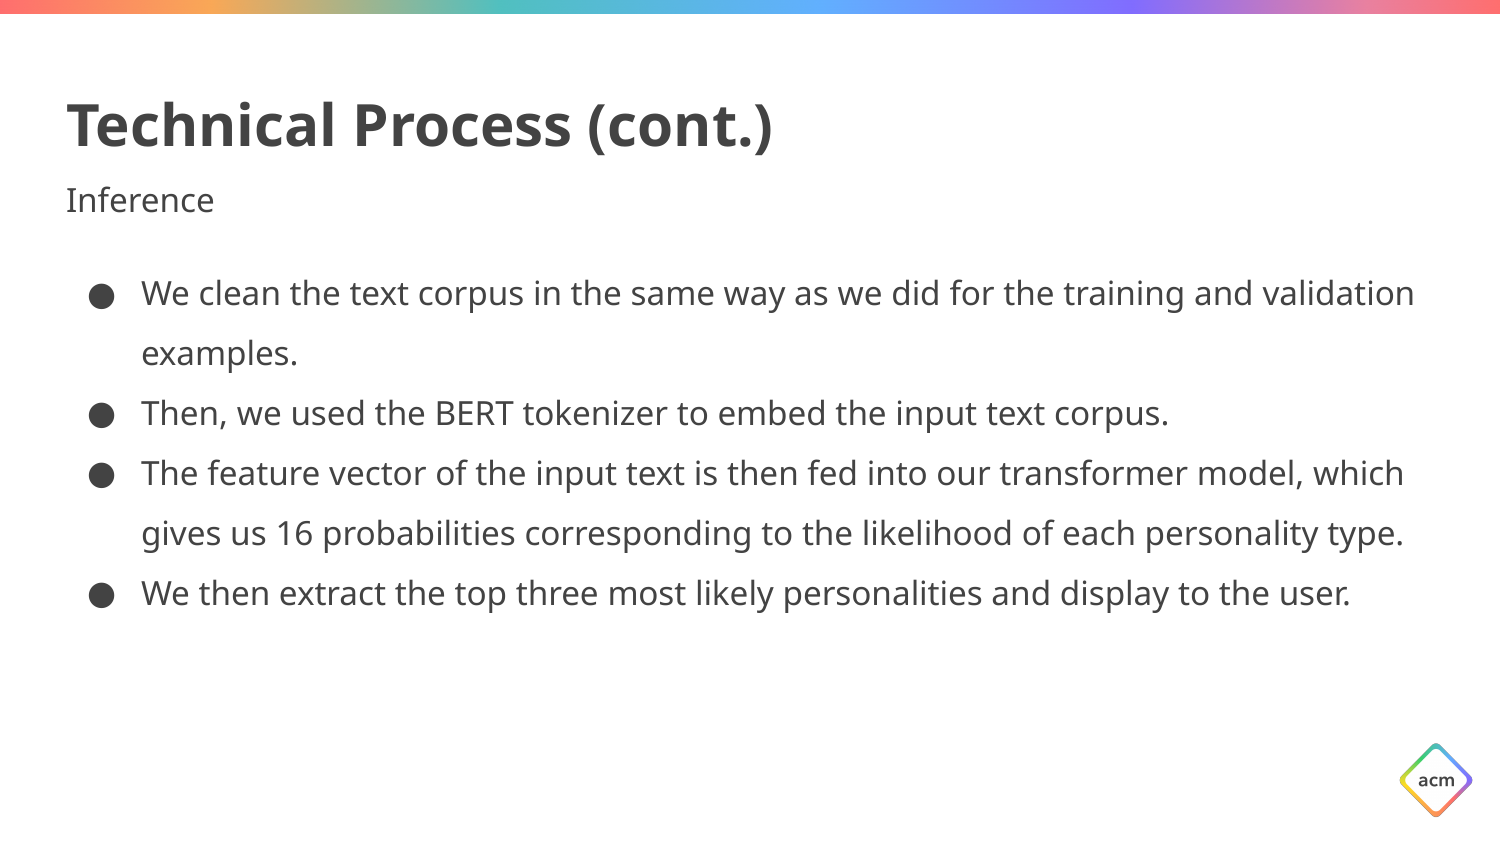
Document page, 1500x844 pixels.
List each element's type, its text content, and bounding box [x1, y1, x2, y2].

list Inference We clean the text corpus in the same way as we did for the training and validation examples. Then, we used the BERT tokenizer to embed the input text corpus. The feature vector of the input text is then fed into our transformer model, which gives us 16 probabilities corresponding to the likelihood of each personality type. We then extract the top three most likely personalities and display to the user. [51, 167, 1449, 725]
title Technical Process (cont.) [51, 72, 1449, 167]
picture [1396, 741, 1476, 820]
picture [0, 0, 1500, 14]
